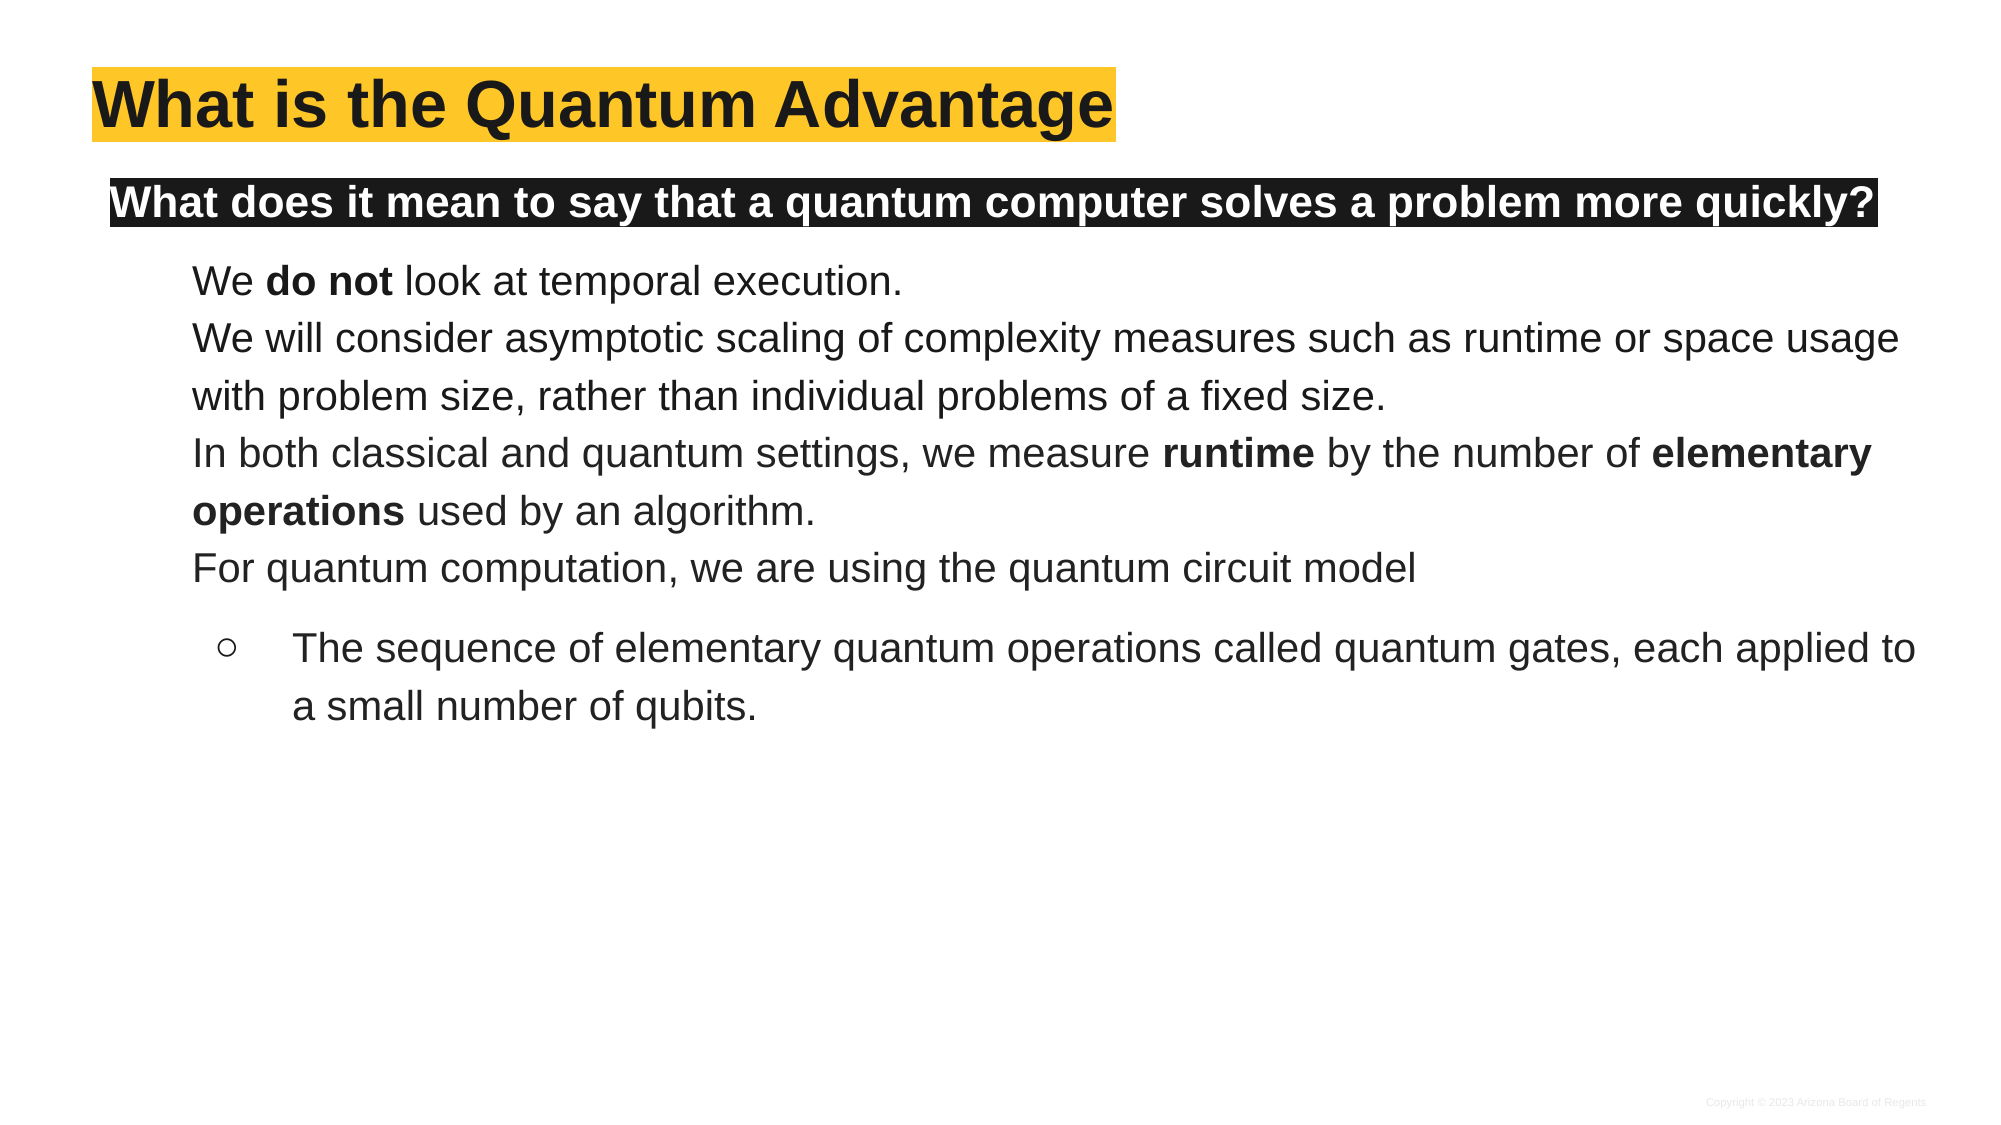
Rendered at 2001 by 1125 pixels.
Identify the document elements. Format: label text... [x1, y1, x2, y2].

list We do not look at temporal execution. We will consider asymptotic scaling of complexity measures such as runtime or space usage with problem size, rather than individual problems of a fixed size. In both classical and quantum settings, we measure runtime by the number of elementary operations used by an algorithm. For quantum computation, we are using the quantum circuit model The sequence of elementary quantum operations called quantum gates, each applied to a small number of qubits. [92, 246, 1926, 1056]
title What is the Quantum Advantage [92, 69, 1932, 166]
subtitle What does it mean to say that a quantum computer solves a problem more quickly? [92, 165, 1927, 228]
